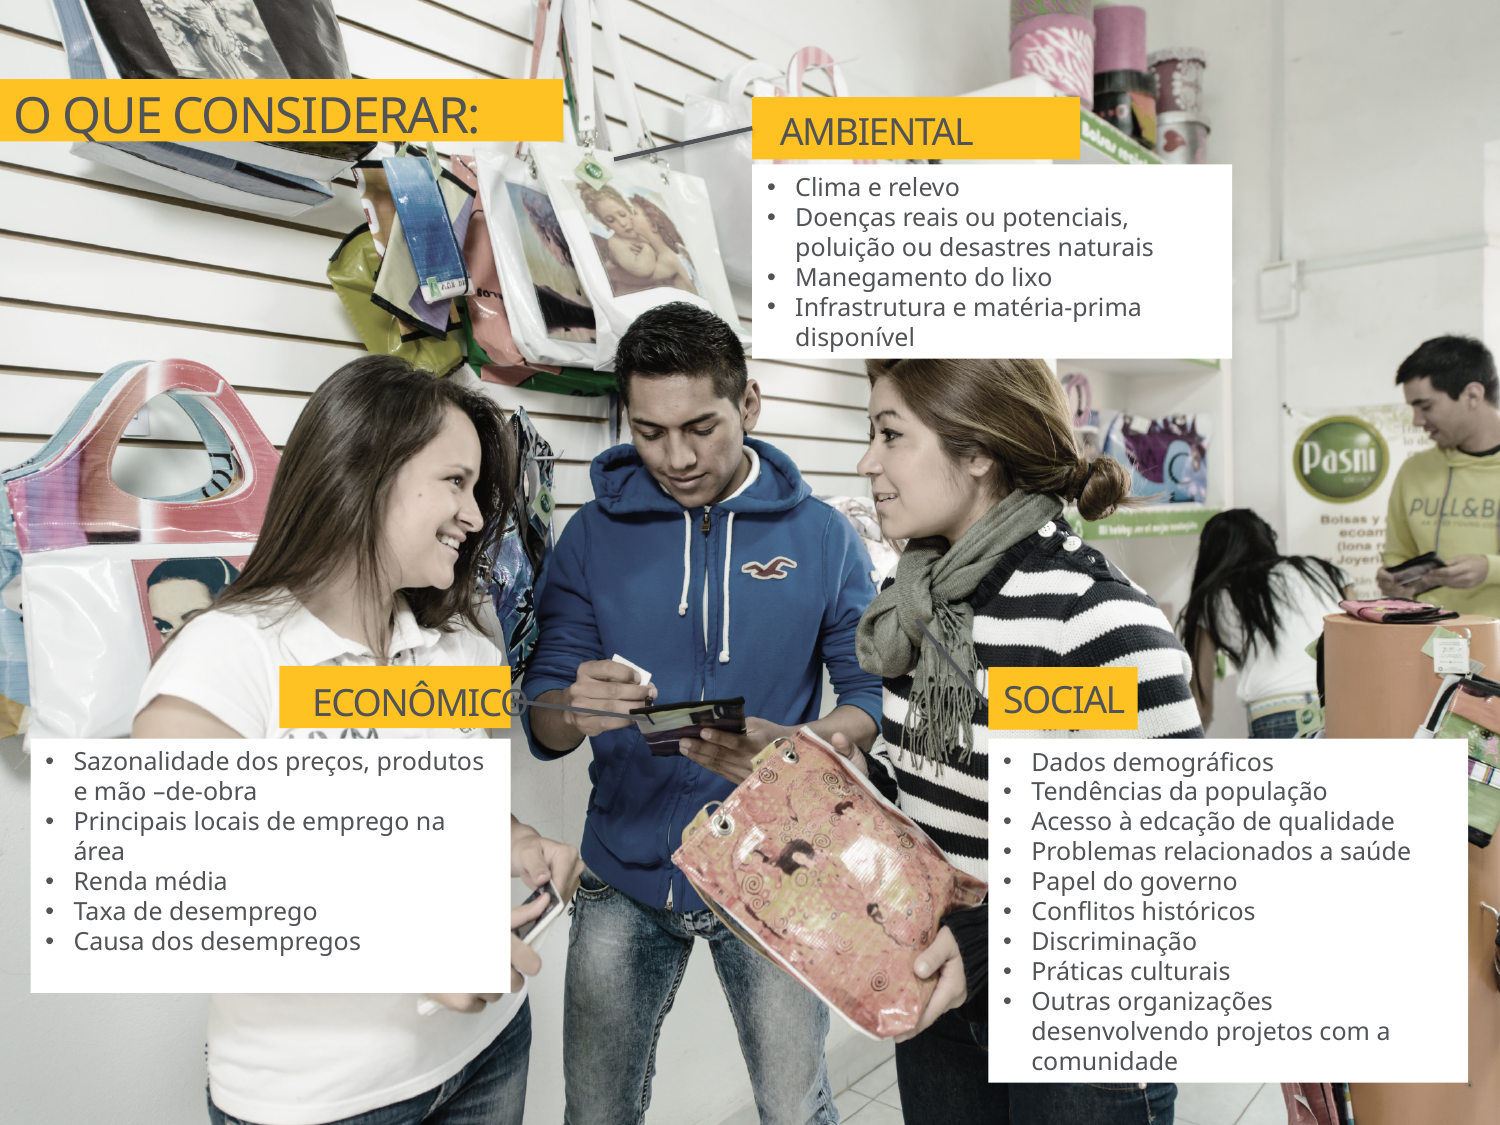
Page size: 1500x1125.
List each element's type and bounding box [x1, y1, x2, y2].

text_box [915, 619, 1500, 748]
text_box [613, 96, 1297, 180]
picture [0, 0, 1500, 1125]
text_box [279, 665, 829, 751]
